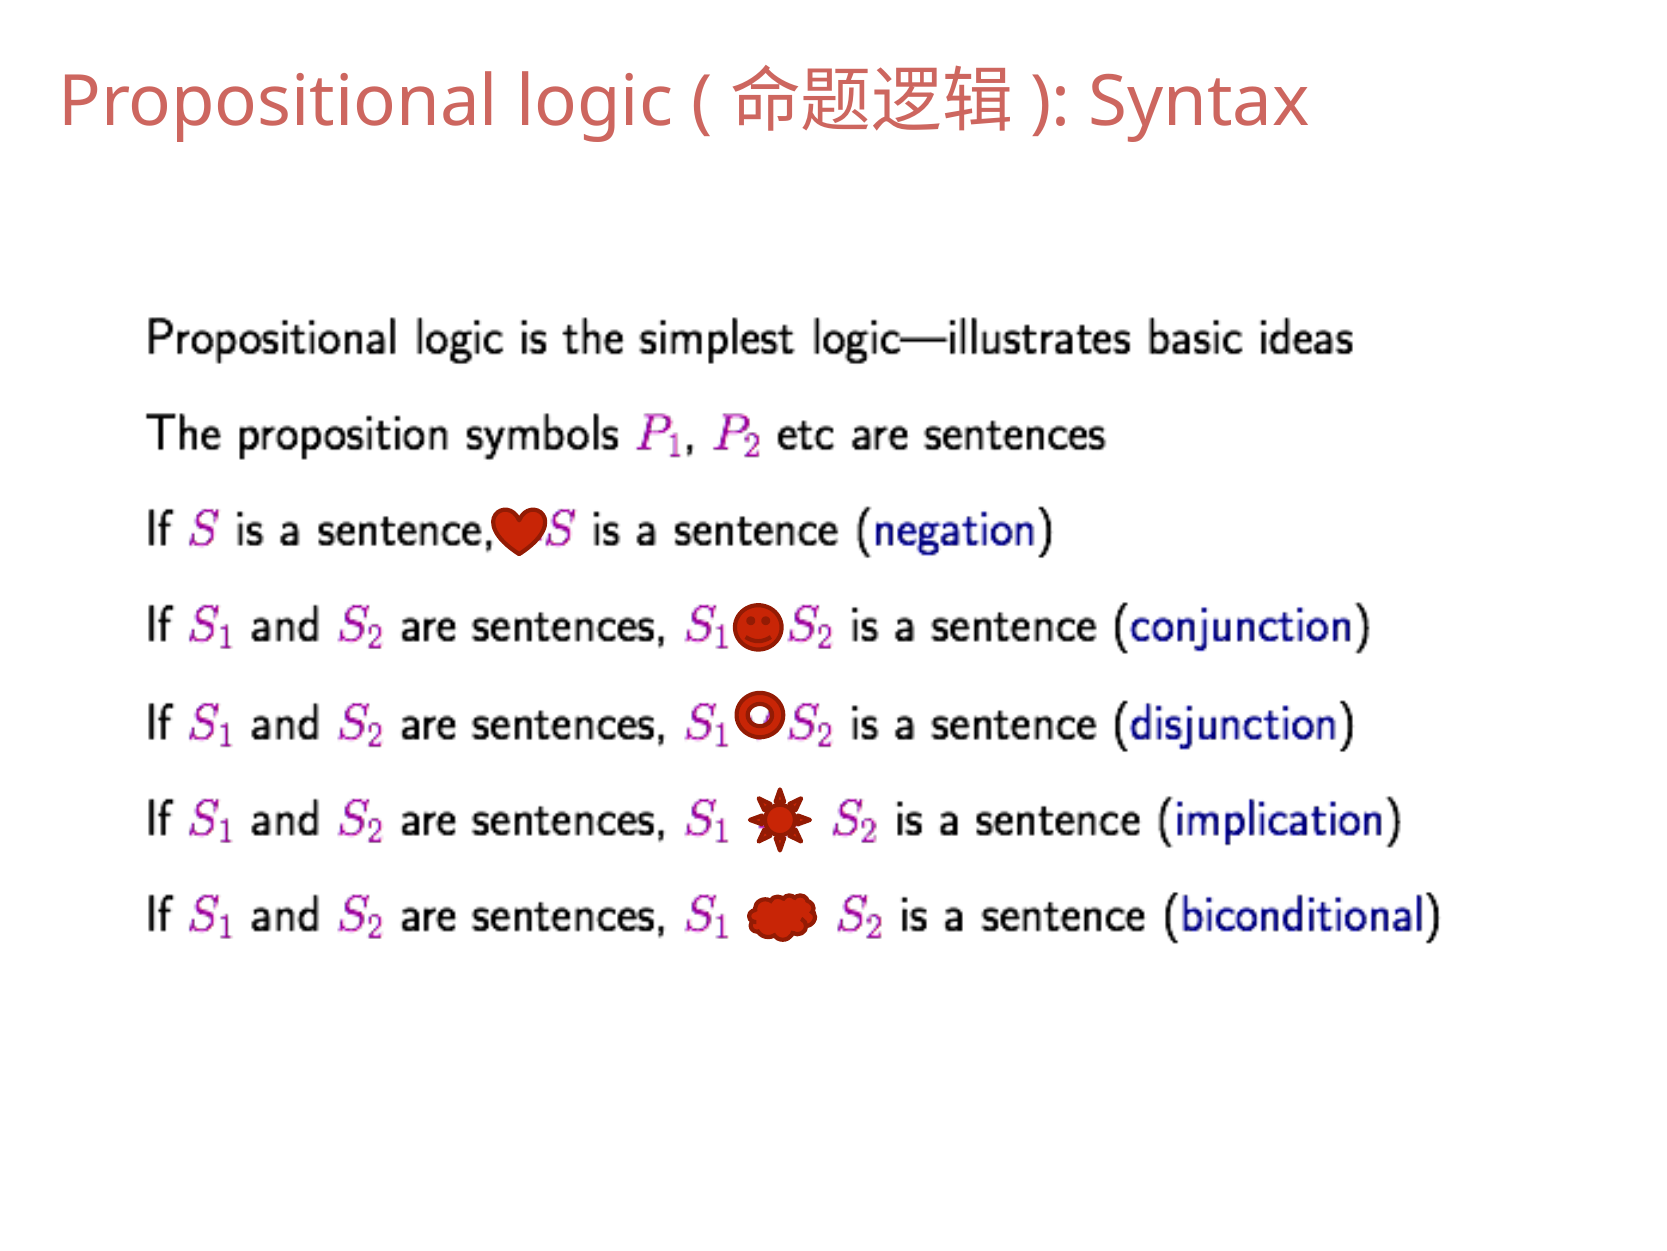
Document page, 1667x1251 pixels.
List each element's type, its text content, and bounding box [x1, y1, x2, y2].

picture [116, 285, 1476, 970]
list Propositional logic (命题逻辑): Syntax [51, 47, 1613, 161]
